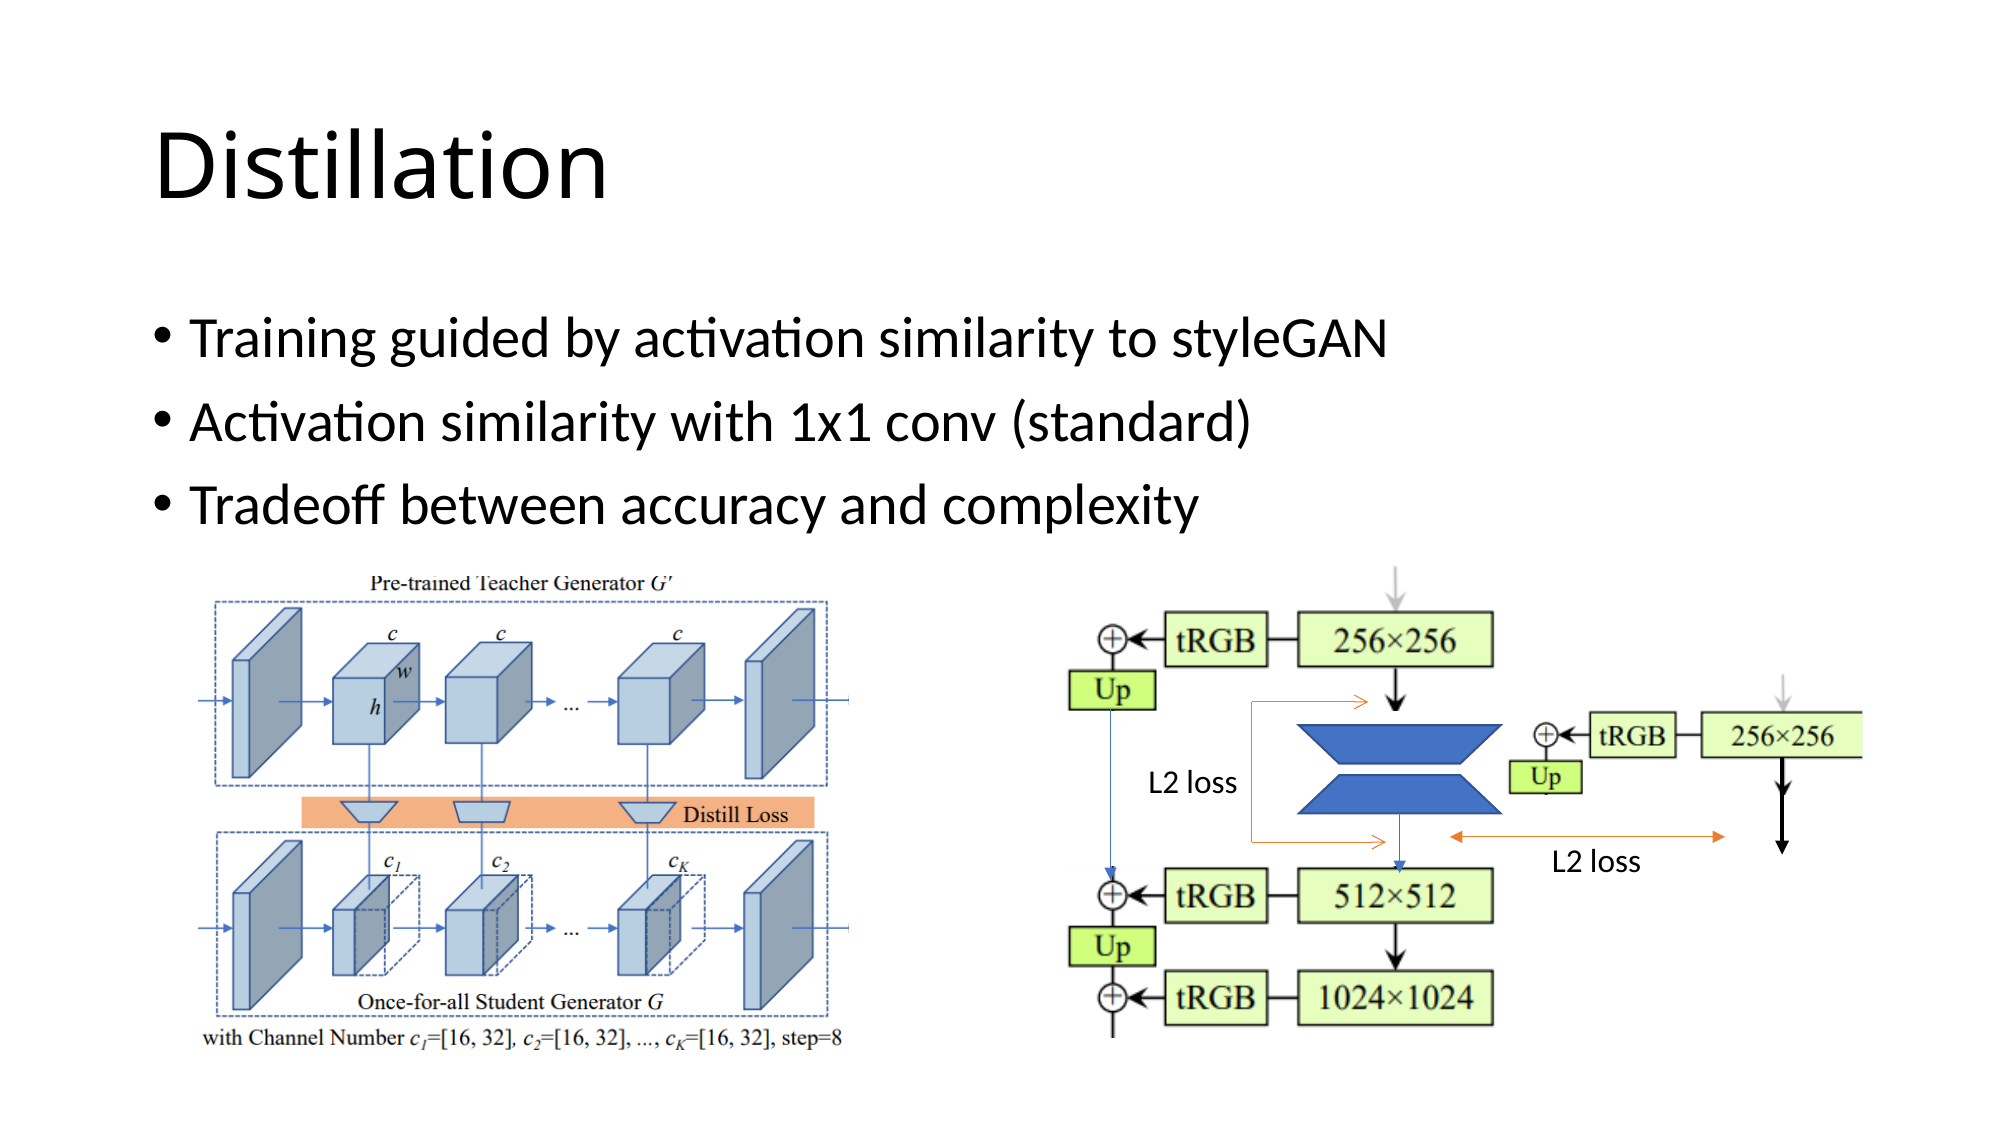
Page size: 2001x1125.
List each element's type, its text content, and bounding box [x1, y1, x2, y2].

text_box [1541, 664, 1863, 955]
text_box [1046, 554, 1541, 1038]
picture [198, 576, 849, 1056]
list Training guided by activation similarity to styleGAN Activation similarity with 1x1 conv (standard) Tradeoff between accuracy and complexity [137, 299, 1863, 1014]
title Distillation [137, 59, 1863, 278]
